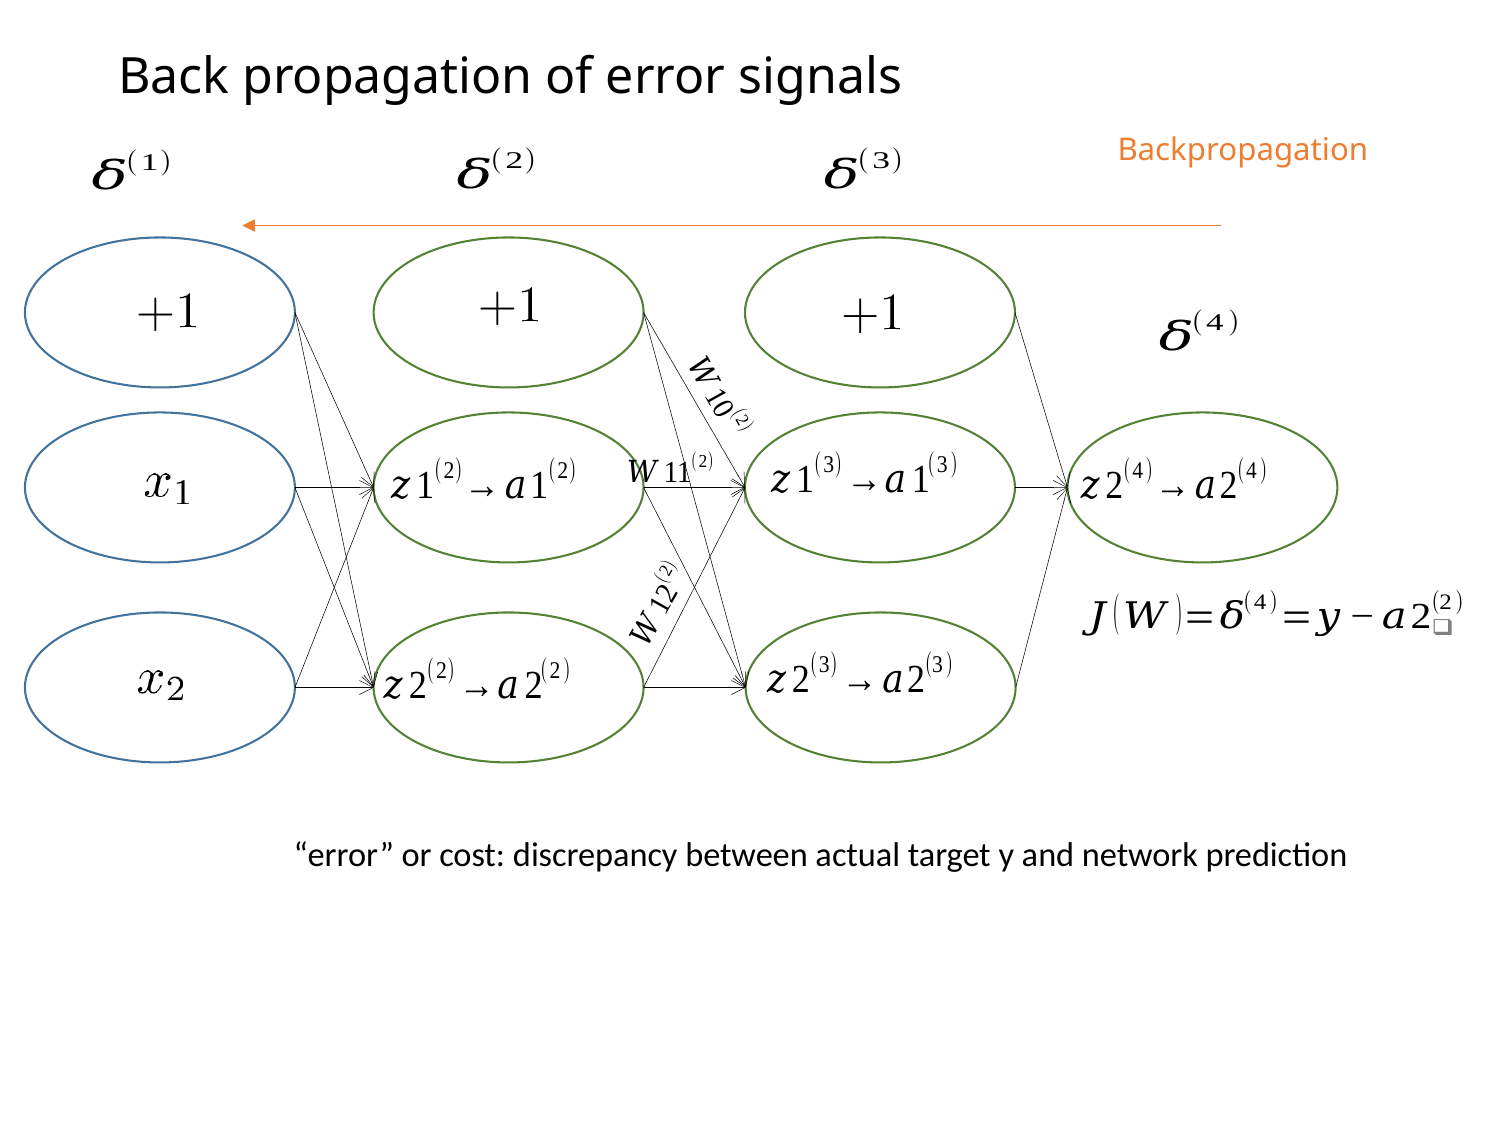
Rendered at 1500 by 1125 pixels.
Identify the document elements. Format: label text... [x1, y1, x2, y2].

text_box [23, 611, 296, 764]
text_box [746, 411, 1015, 564]
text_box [643, 312, 746, 688]
text_box [743, 236, 1016, 389]
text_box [294, 312, 374, 487]
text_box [294, 487, 374, 687]
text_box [1015, 488, 1068, 688]
text_box [23, 411, 294, 564]
picture [137, 670, 183, 700]
text_box [372, 236, 645, 389]
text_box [1014, 312, 1068, 488]
text_box [23, 236, 296, 389]
picture [138, 293, 196, 331]
text_box [372, 611, 645, 764]
text_box [744, 611, 1017, 764]
picture [842, 294, 900, 333]
title Backpropagation [1102, 106, 1500, 195]
text_box [1068, 411, 1339, 564]
text_box [374, 411, 643, 564]
picture [144, 473, 189, 504]
picture [480, 287, 538, 325]
